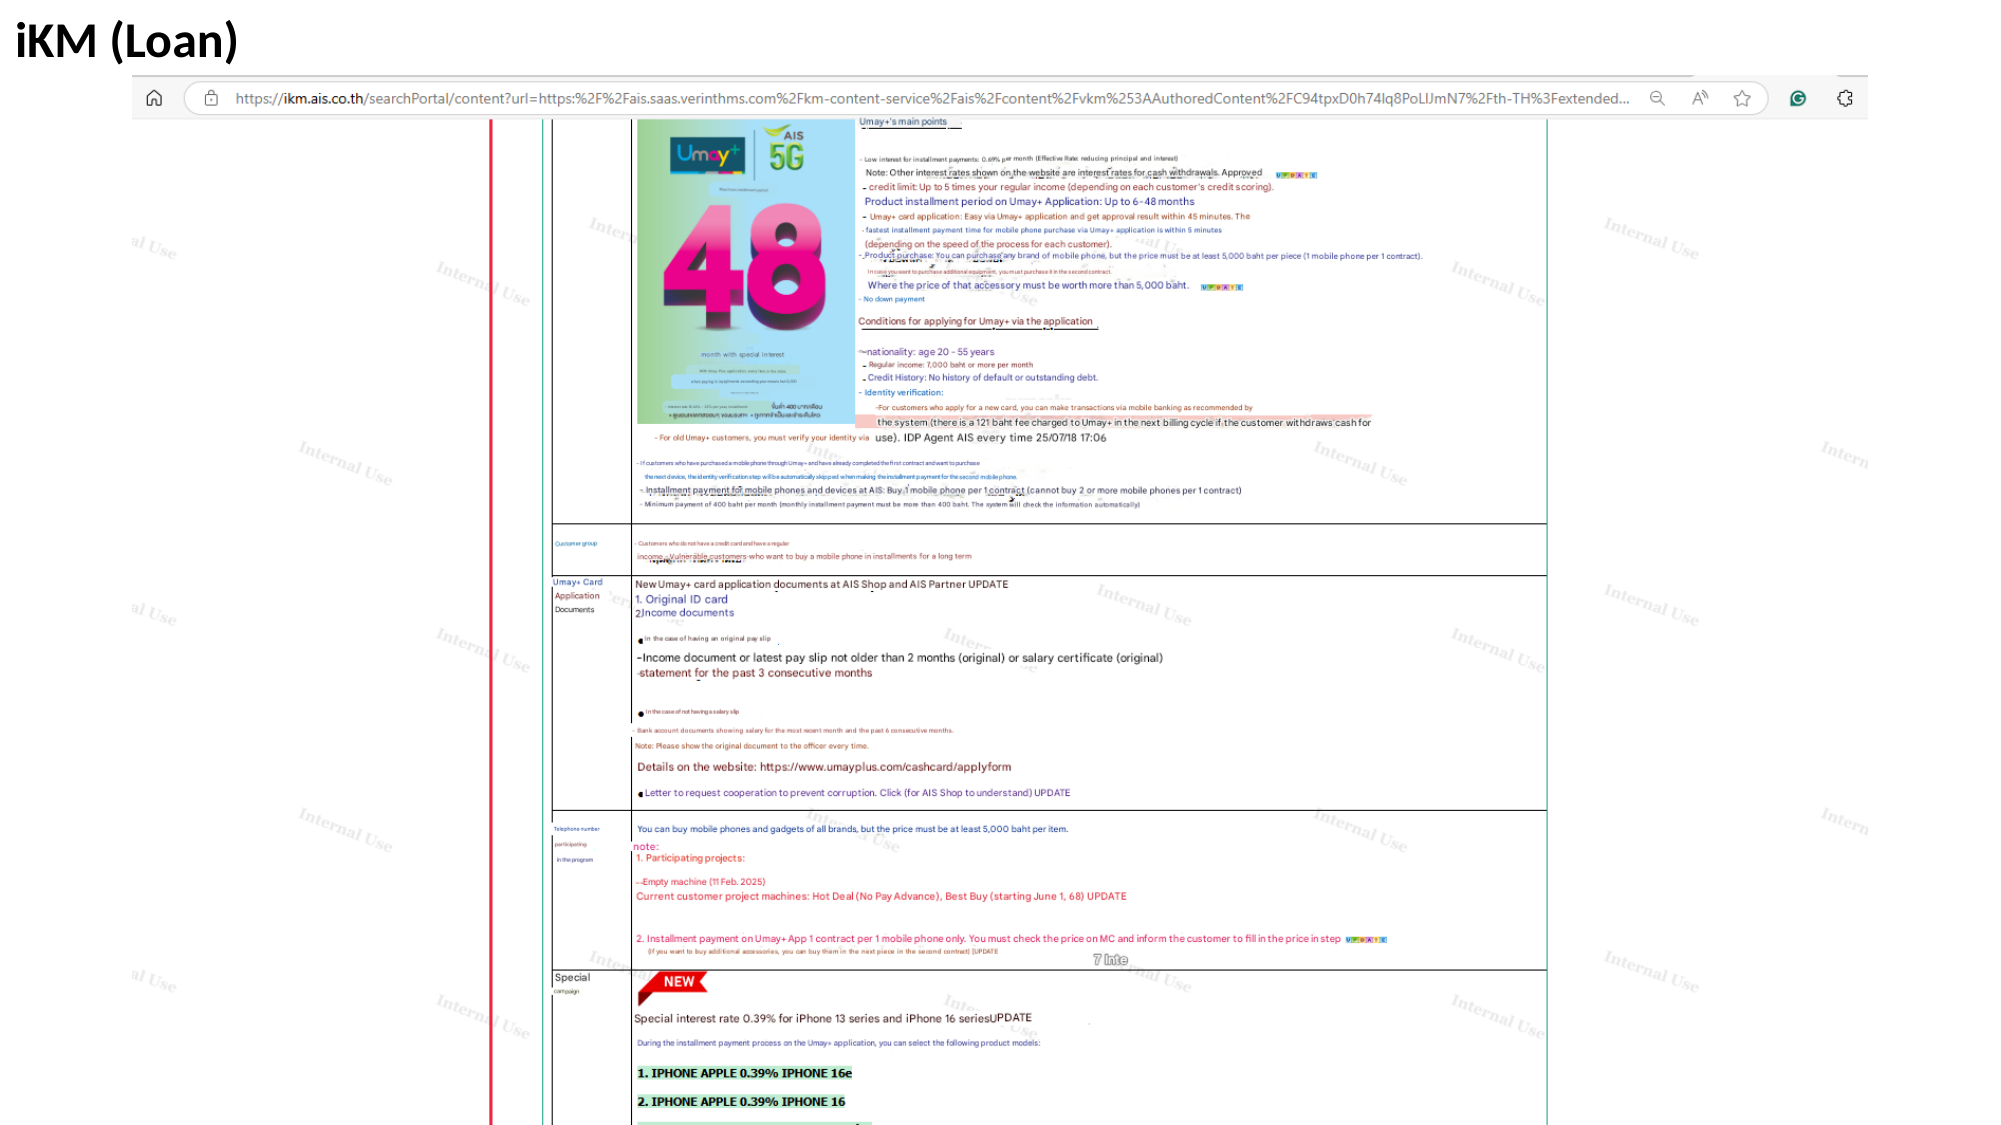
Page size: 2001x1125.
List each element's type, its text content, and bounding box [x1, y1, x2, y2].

text_box iKM (Loan) [0, 0, 1115, 76]
picture [131, 75, 1868, 1125]
